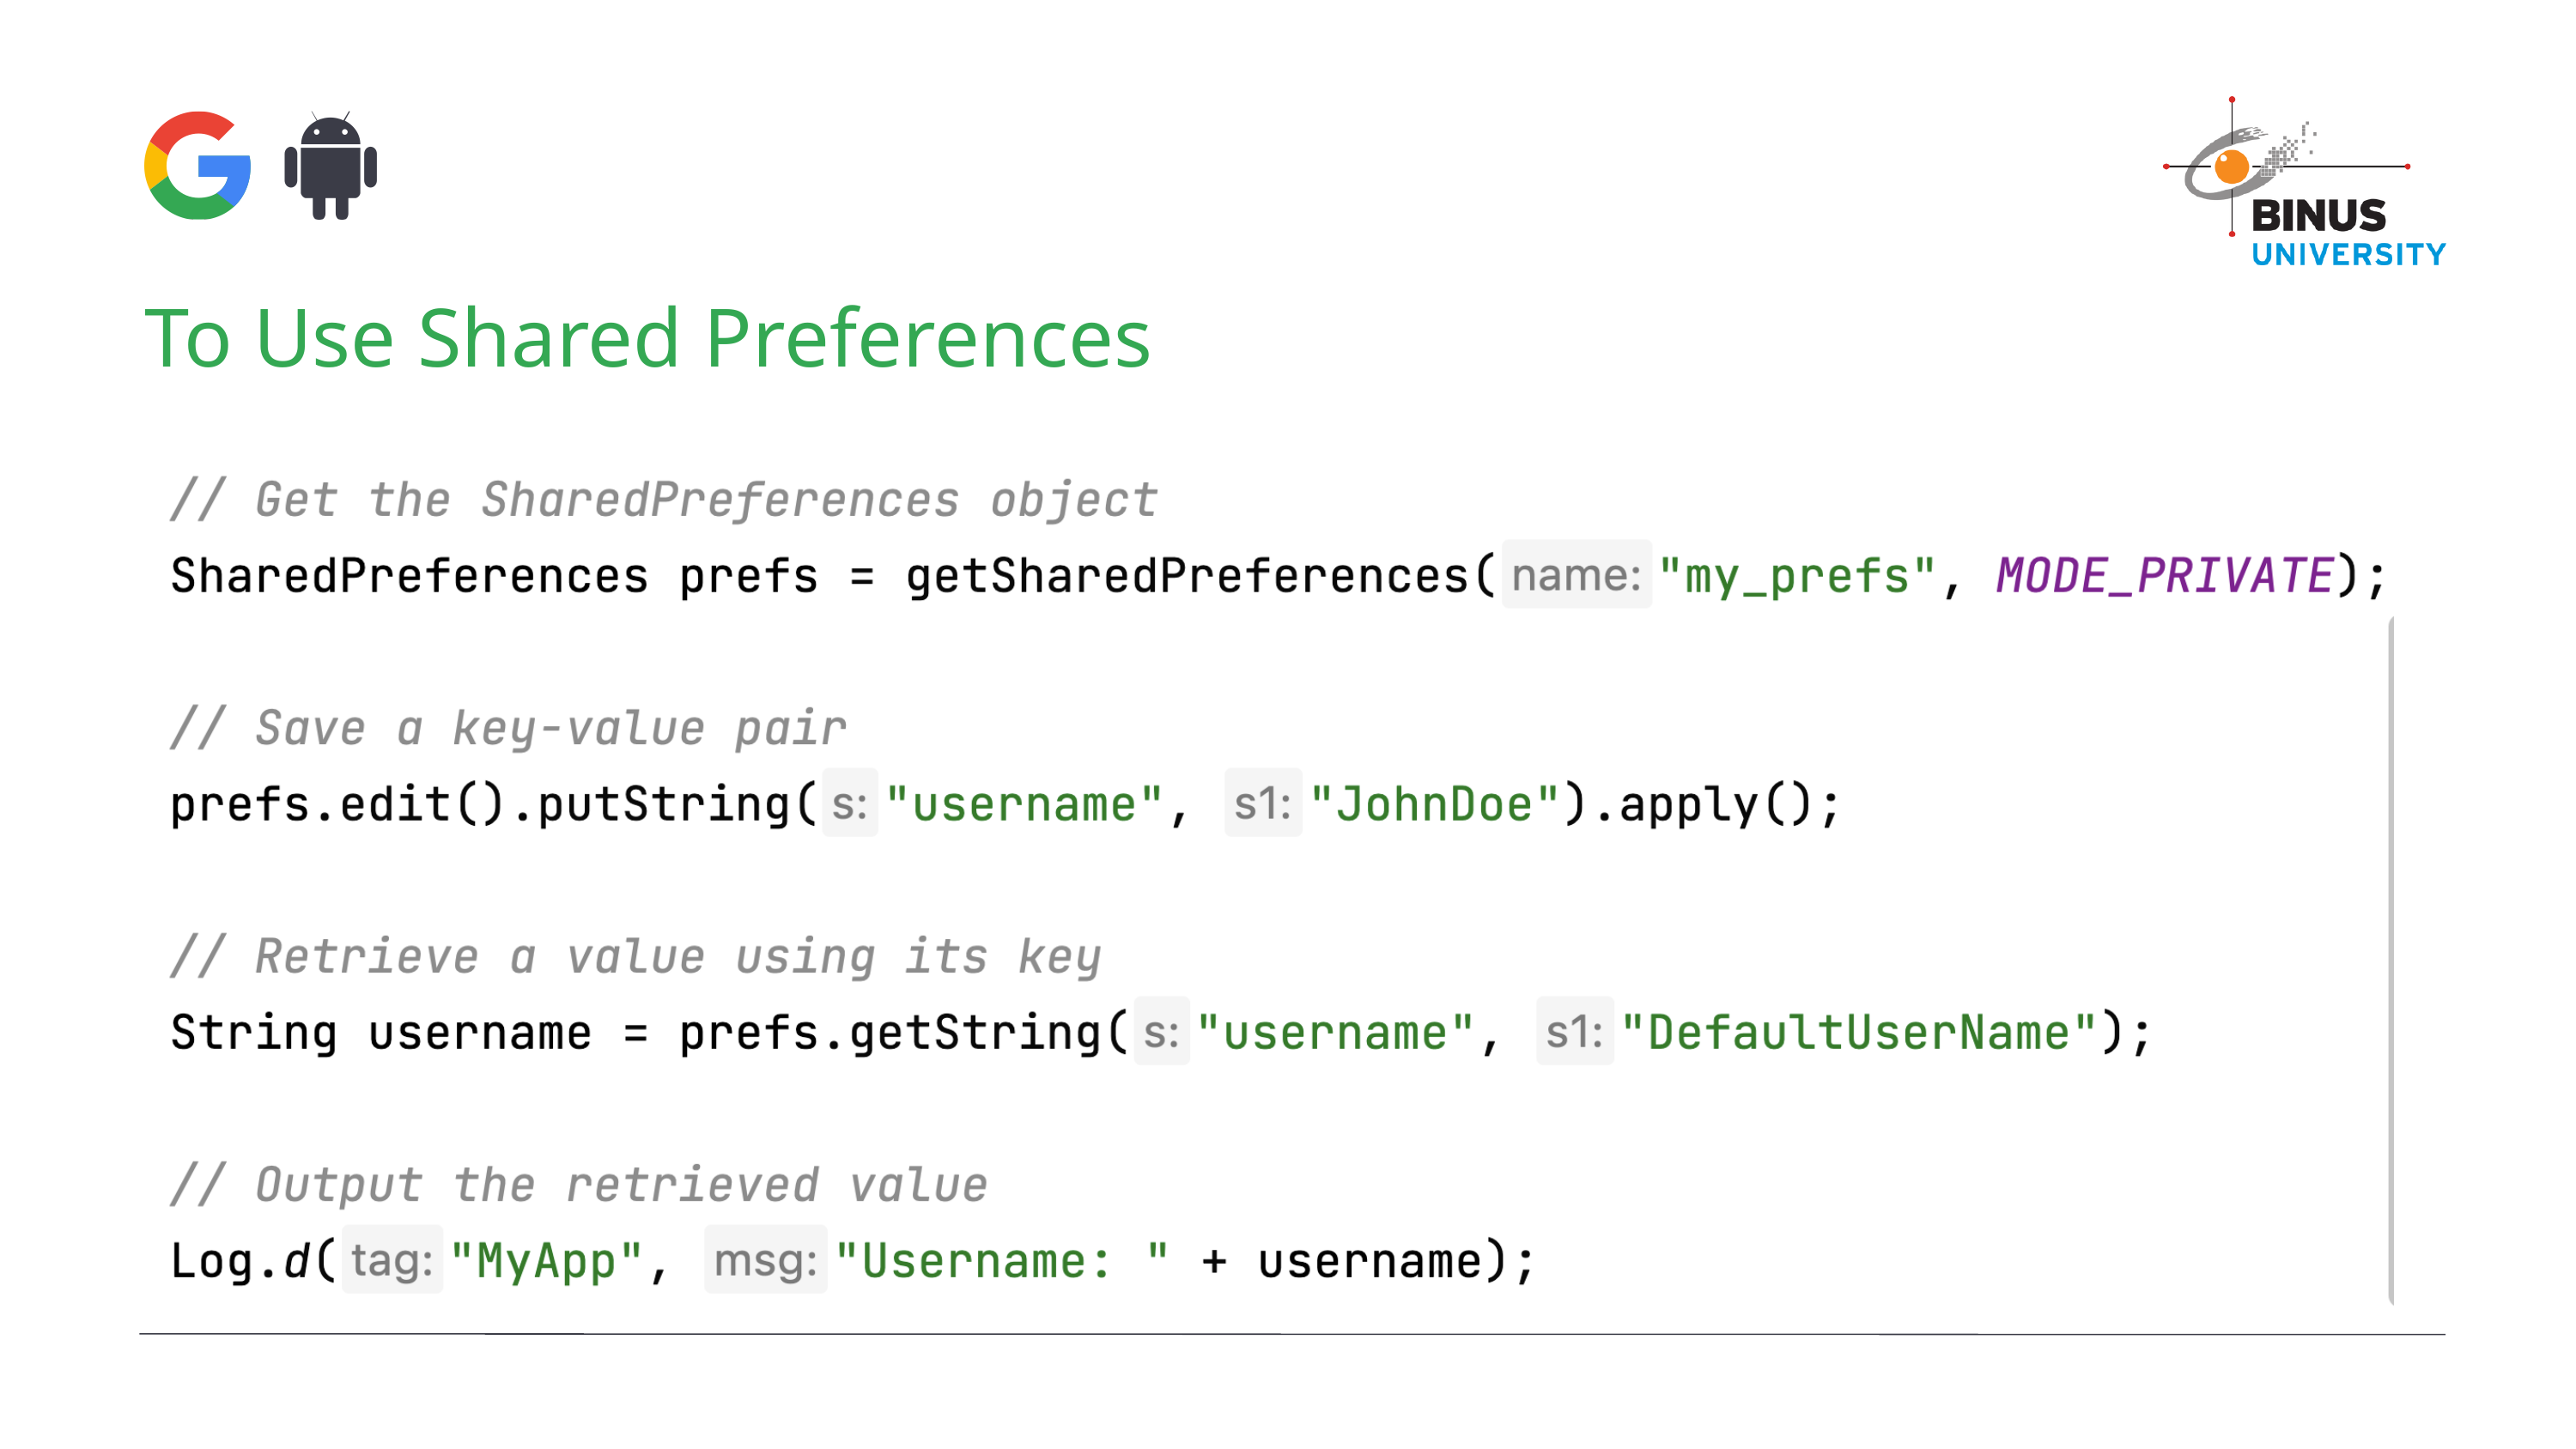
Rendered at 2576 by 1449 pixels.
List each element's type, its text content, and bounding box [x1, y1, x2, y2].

picture [144, 450, 2394, 1312]
picture [144, 111, 251, 221]
picture [2163, 96, 2446, 266]
picture [284, 111, 377, 221]
text_box To Use Shared Preferences [144, 286, 1448, 383]
